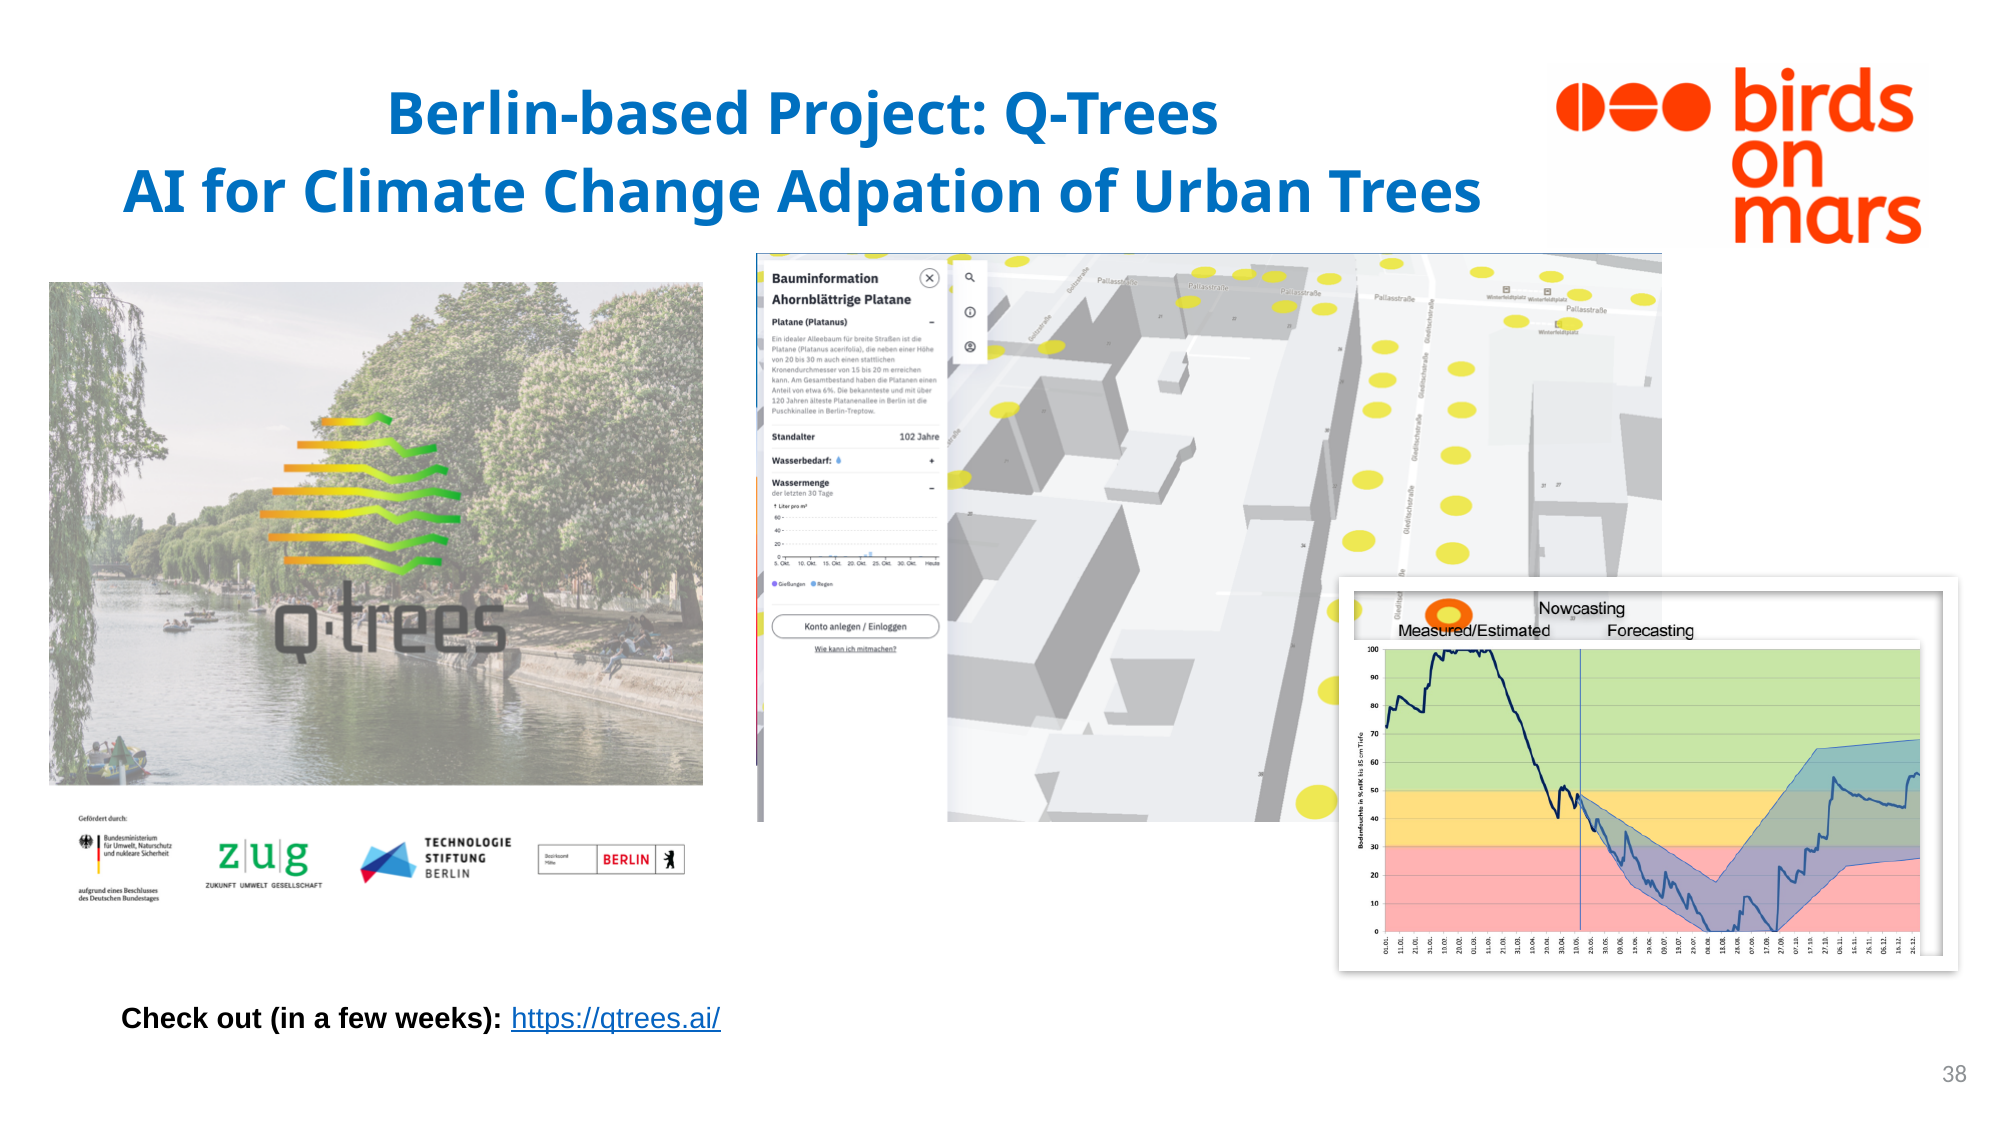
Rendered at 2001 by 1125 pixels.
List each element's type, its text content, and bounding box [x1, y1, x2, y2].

text_box Check out (in a few weeks): https://qtrees.ai/ [106, 992, 744, 1042]
text_box Berlin-based Project: Q-Trees AI for Climate Change Adpation of Urban Trees [49, 75, 1540, 226]
slide_number 38 [1532, 1042, 1983, 1103]
picture [756, 51, 1944, 957]
picture [48, 282, 703, 936]
